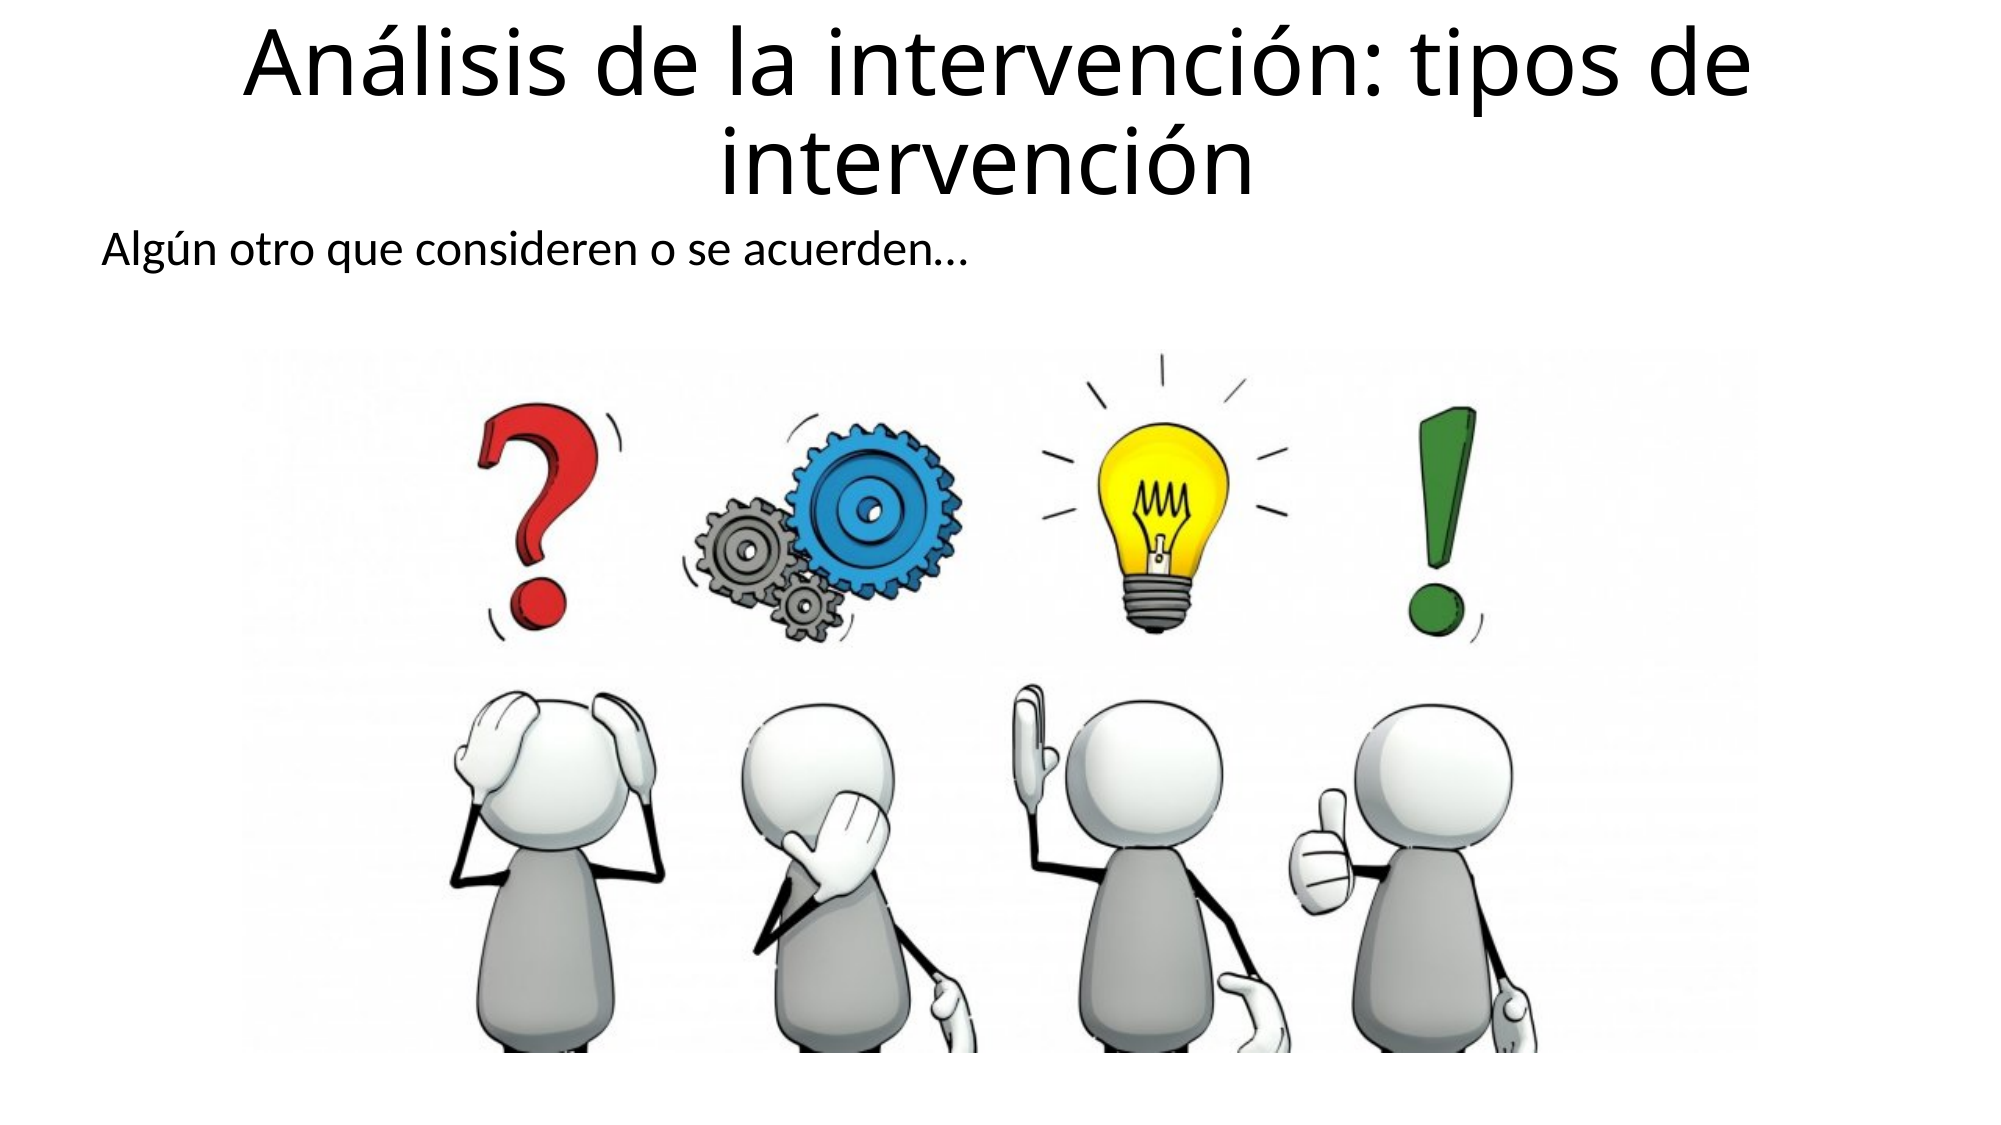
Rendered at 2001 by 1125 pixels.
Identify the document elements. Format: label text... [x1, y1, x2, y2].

picture [242, 349, 1758, 1053]
text_box Análisis de la intervención: tipos de intervención [45, 8, 1955, 131]
text_box Algún otro que consideren o se acuerden… [86, 207, 1308, 283]
